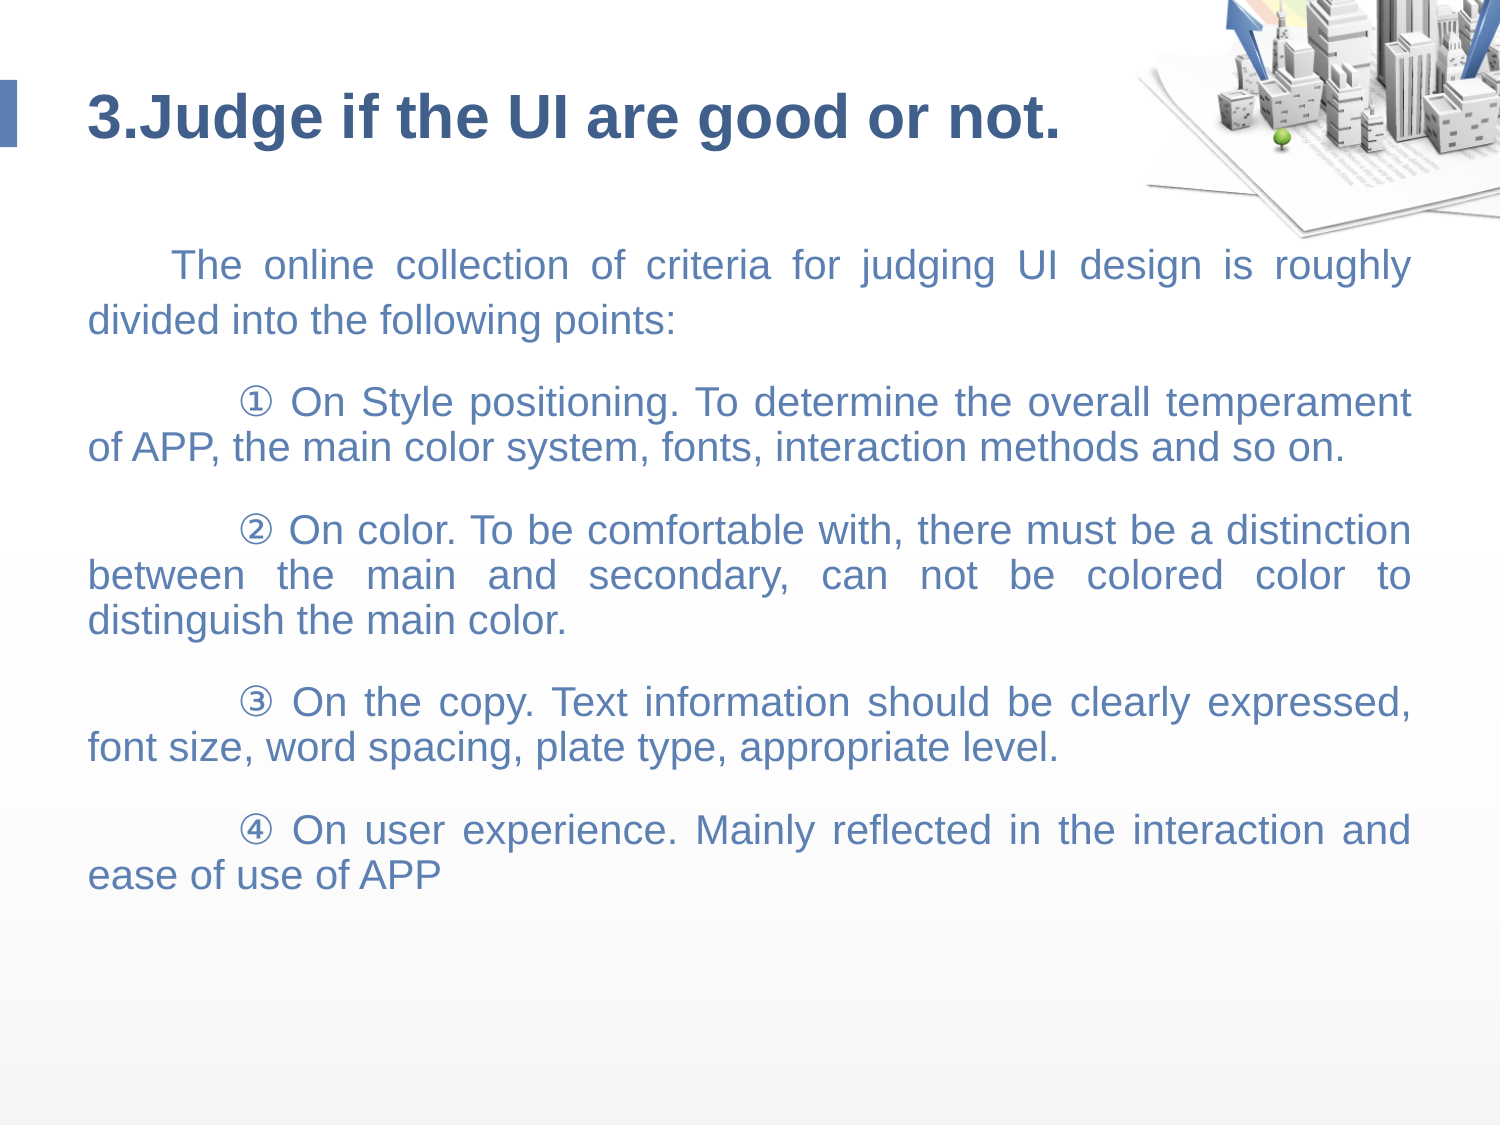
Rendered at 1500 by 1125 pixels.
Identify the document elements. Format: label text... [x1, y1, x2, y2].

title 3.Judge if the UI are good or not. [72, 44, 1166, 160]
picture [0, 0, 1500, 1125]
list The online collection of criteria for judging UI design is roughly divided into the following points: ① On Style positioning. To determine the overall temperament of APP, the main color system, fonts, interaction methods and so on. ② On color. To be comfortable with, there must be a distinction between the main and secondary, can not be colored color to distinguish the main color. ③ On the copy. Text information should be clearly expressed, font size, word spacing, plate type, appropriate level. ④ On user experience. Mainly reflected in the interaction and ease of use of APP [72, 225, 1428, 1018]
